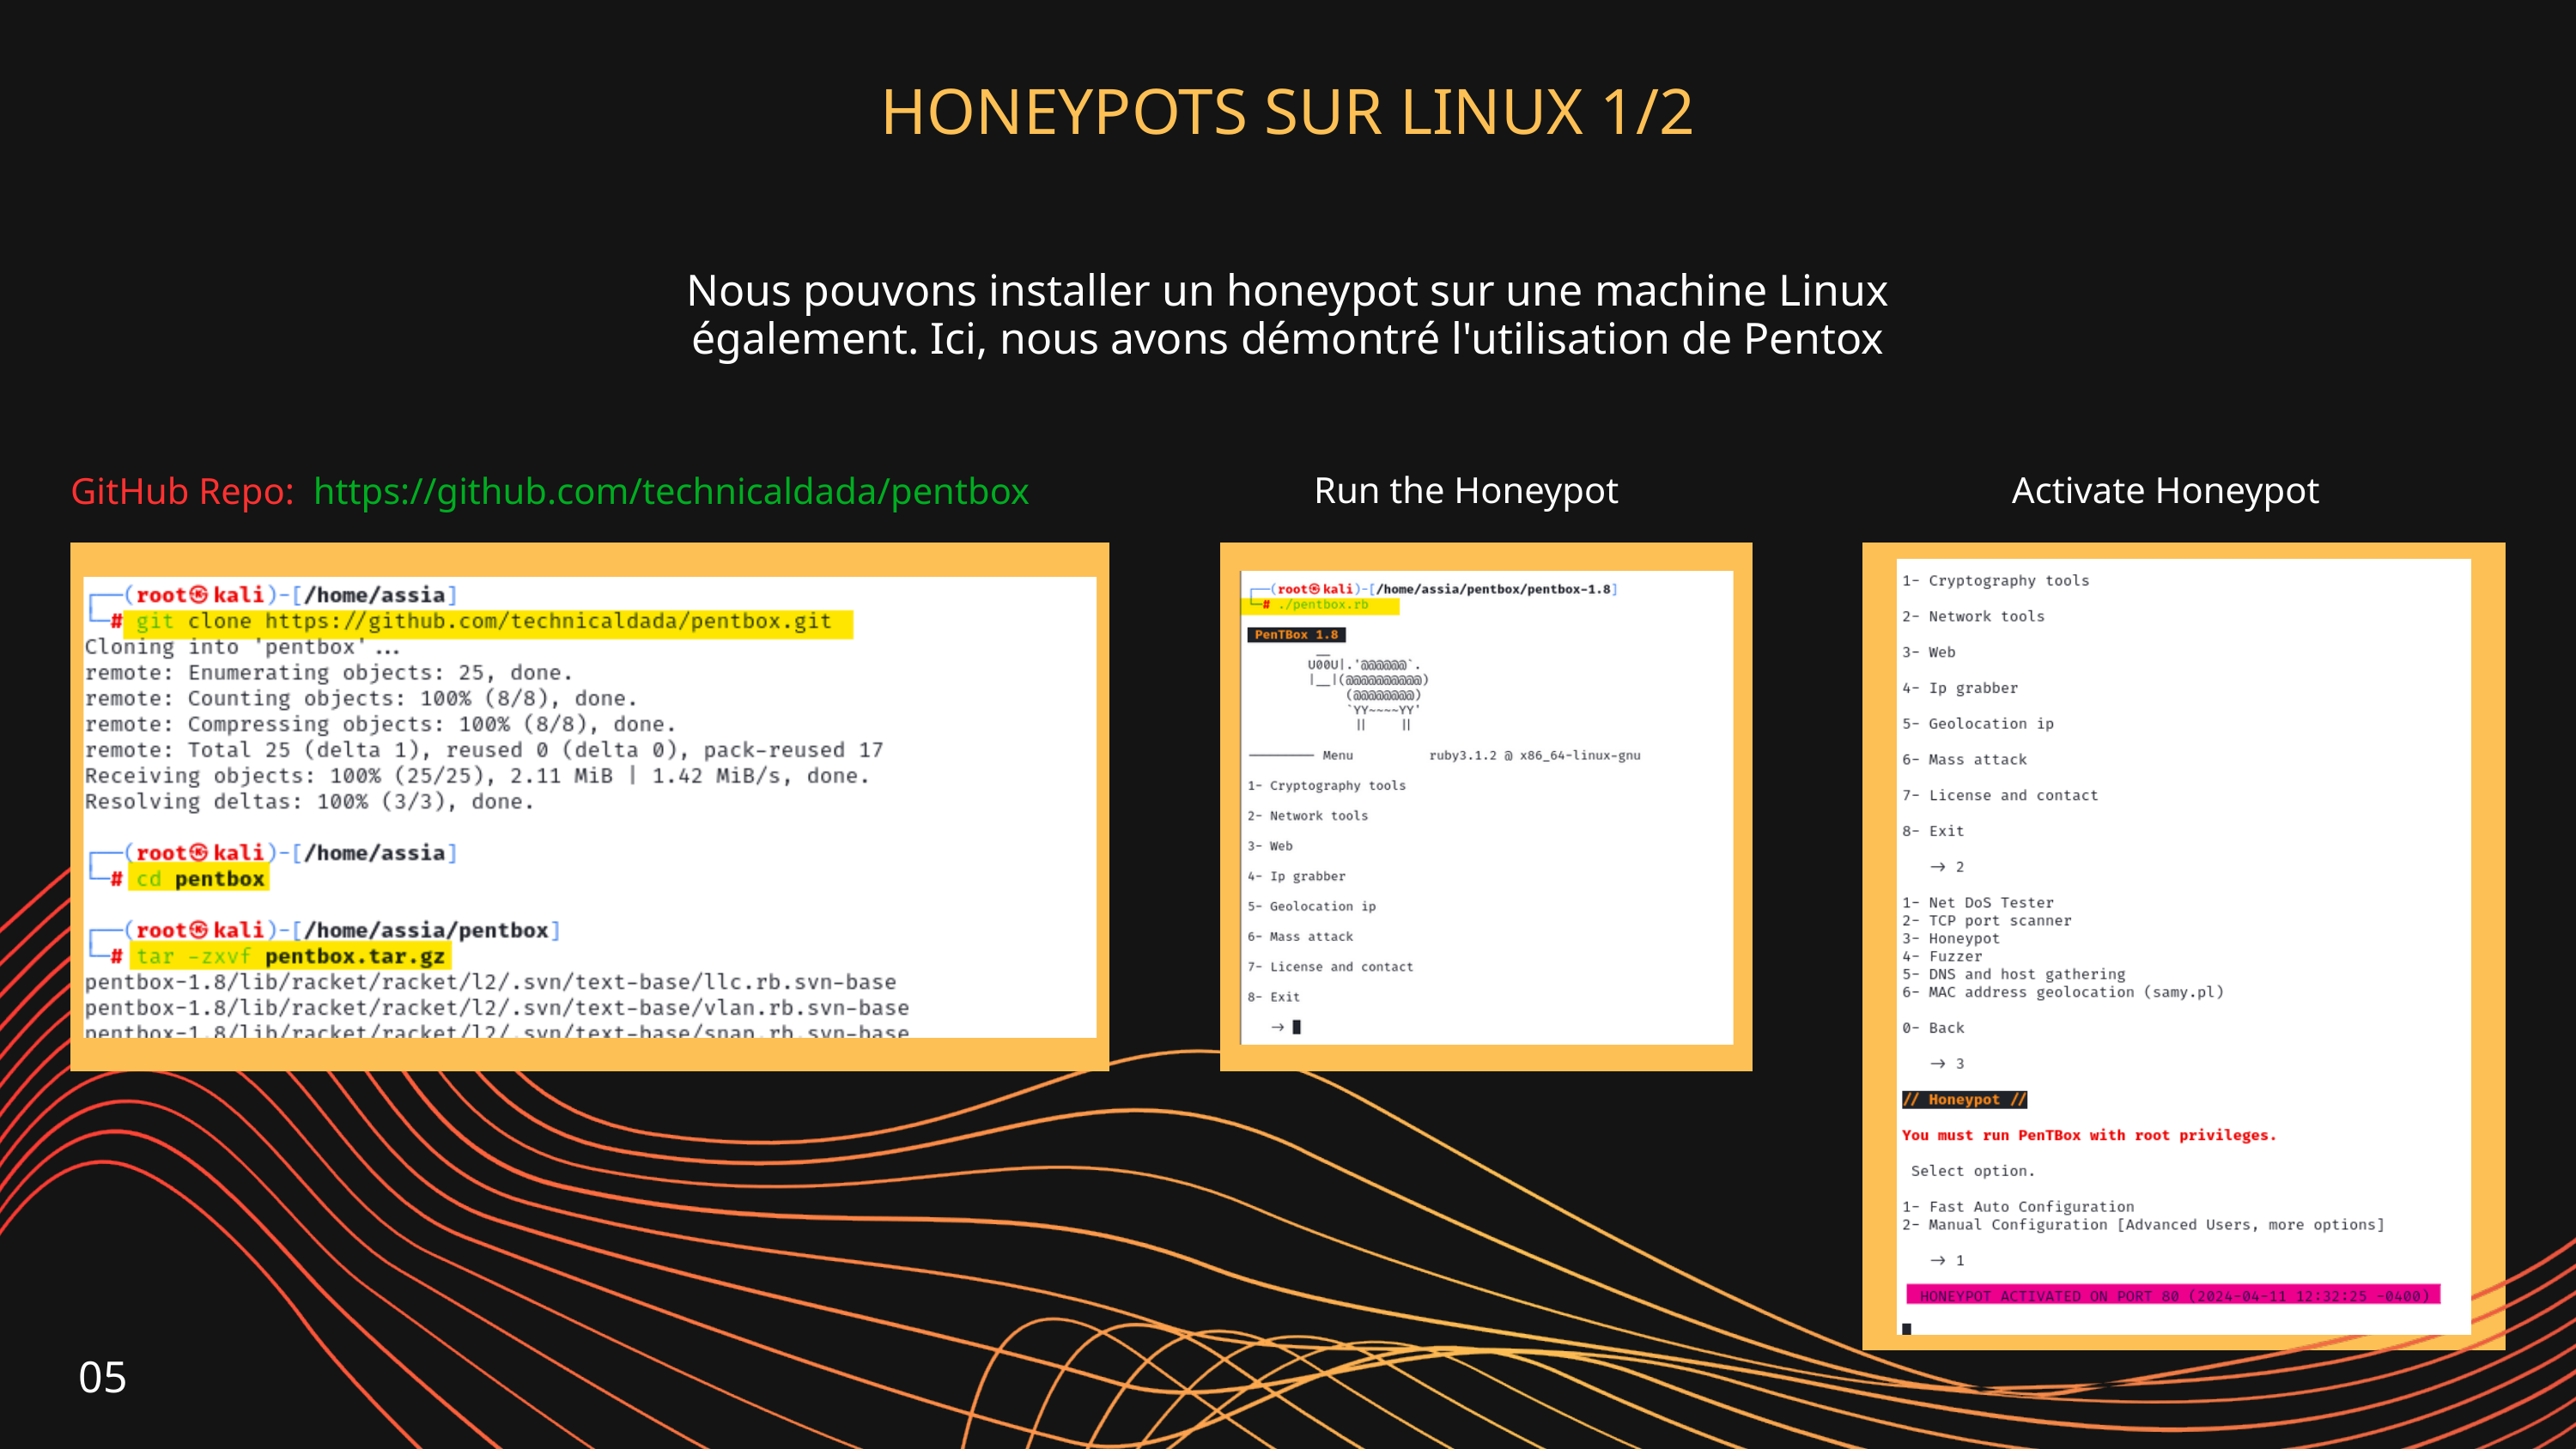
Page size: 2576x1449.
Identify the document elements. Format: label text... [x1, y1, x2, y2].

text_box HONEYPOTS SUR LINUX 1/2 [874, 65, 1702, 147]
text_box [1862, 542, 2506, 1351]
text_box [0, 767, 2576, 1449]
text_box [1219, 542, 1753, 1071]
text_box GitHub Repo: https://github.com/technicaldada/pentbox [70, 418, 1097, 512]
text_box Nous pouvons installer un honeypot sur une machine Linux également. Ici, nous avons démontré l'utilisation de Pentox [674, 267, 1902, 363]
text_box Activate Honeypot [2012, 464, 2357, 511]
text_box Run the Honeypot [1314, 464, 1659, 511]
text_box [70, 542, 1110, 1071]
text_box 05 [78, 1353, 166, 1401]
